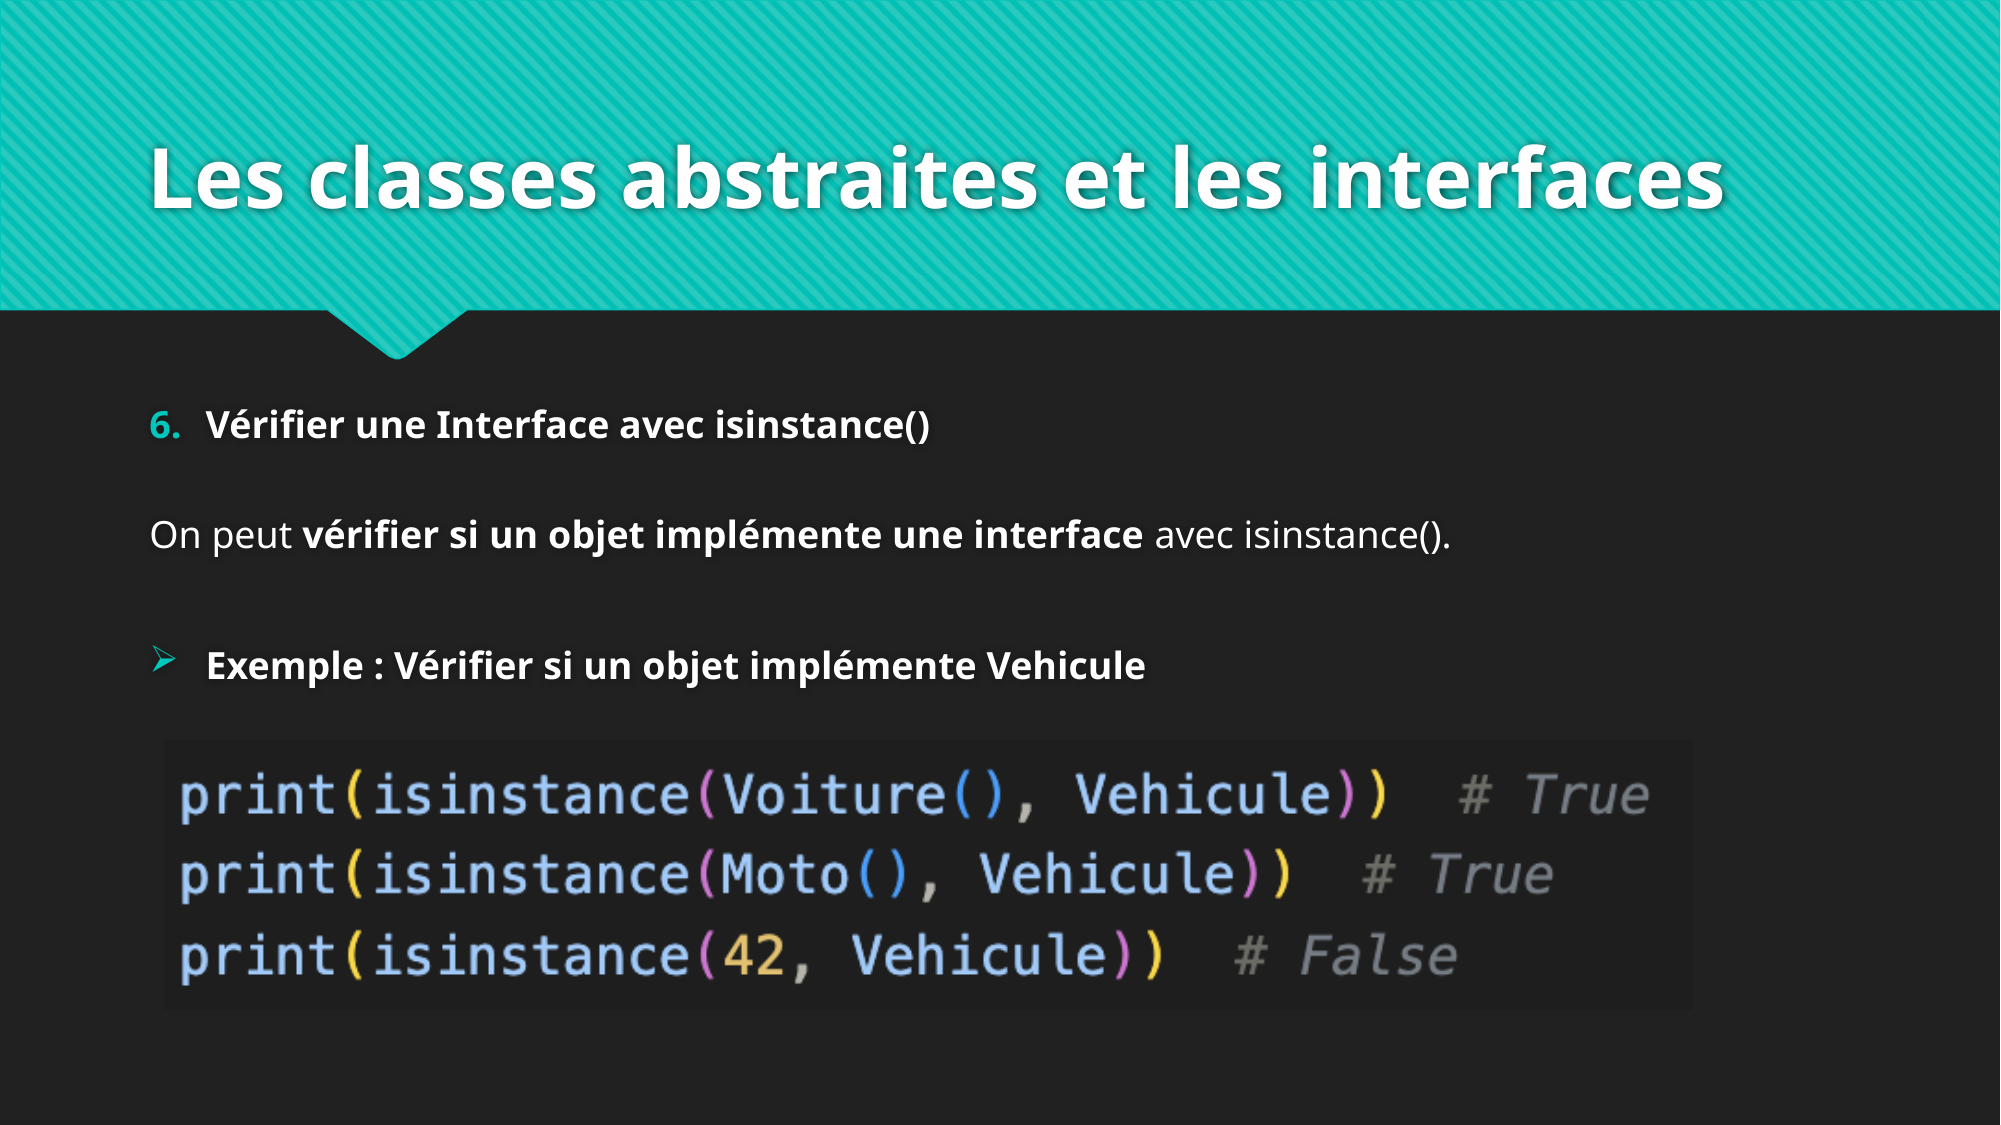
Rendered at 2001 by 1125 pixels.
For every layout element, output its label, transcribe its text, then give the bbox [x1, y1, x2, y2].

title Les classes abstraites et les interfaces [132, 73, 1868, 233]
picture [164, 740, 1693, 1010]
list Vérifier une Interface avec isinstance() On peut vérifier si un objet implémente une interface avec isinstance(). Exemple : Vérifier si un objet implémente Vehicule [134, 364, 1887, 789]
